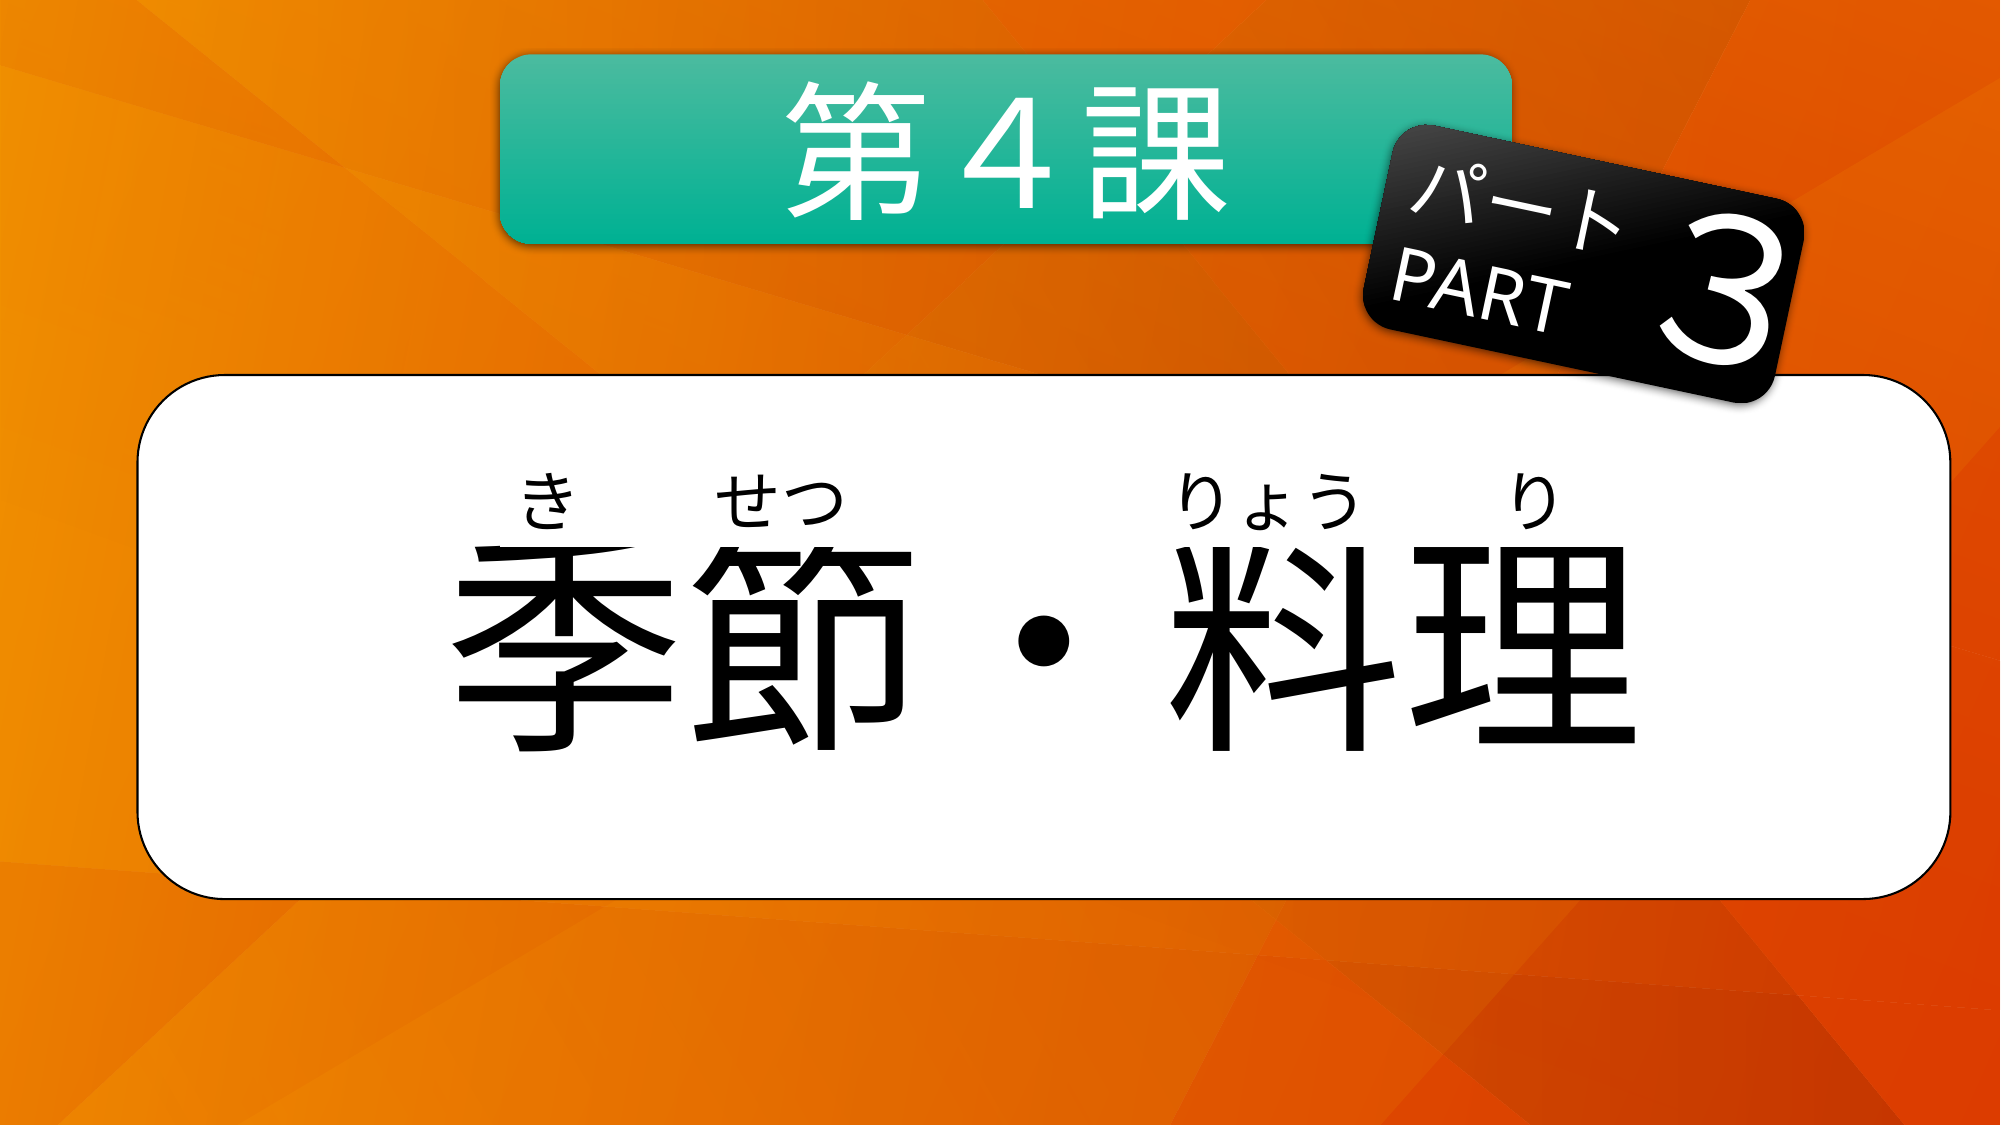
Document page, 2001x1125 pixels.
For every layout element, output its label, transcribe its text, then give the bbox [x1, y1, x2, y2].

text_box パート PART [1363, 124, 1805, 404]
text_box 第４課 [499, 54, 1513, 244]
text_box りょう り [1152, 451, 1655, 548]
picture [142, 846, 346, 909]
text_box き せつ [499, 451, 930, 548]
text_box ３ [1598, 191, 1758, 351]
text_box 季節・料理 [136, 373, 1952, 901]
